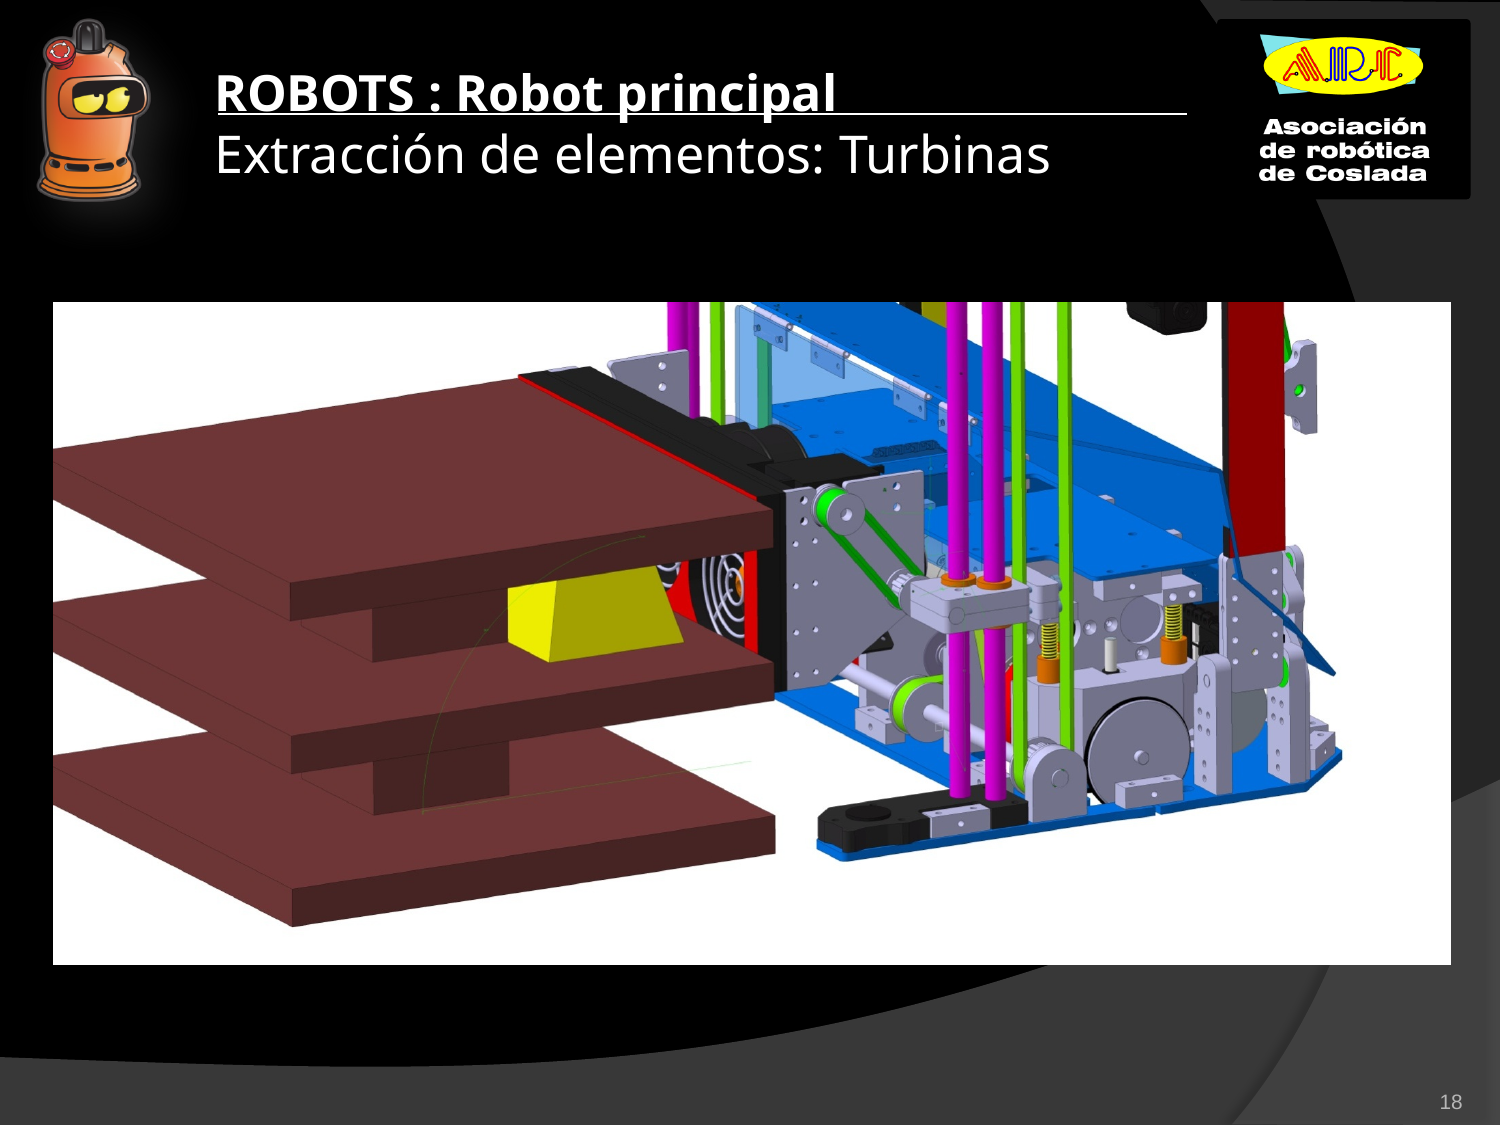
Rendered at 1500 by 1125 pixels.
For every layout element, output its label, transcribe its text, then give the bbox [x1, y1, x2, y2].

picture [1217, 19, 1471, 200]
text_box ROBOTS : Robot principal Extracción de elementos: Turbinas [206, 54, 1176, 243]
picture [52, 302, 1452, 965]
slide_number 18 [1337, 1053, 1463, 1114]
picture [29, 17, 152, 202]
